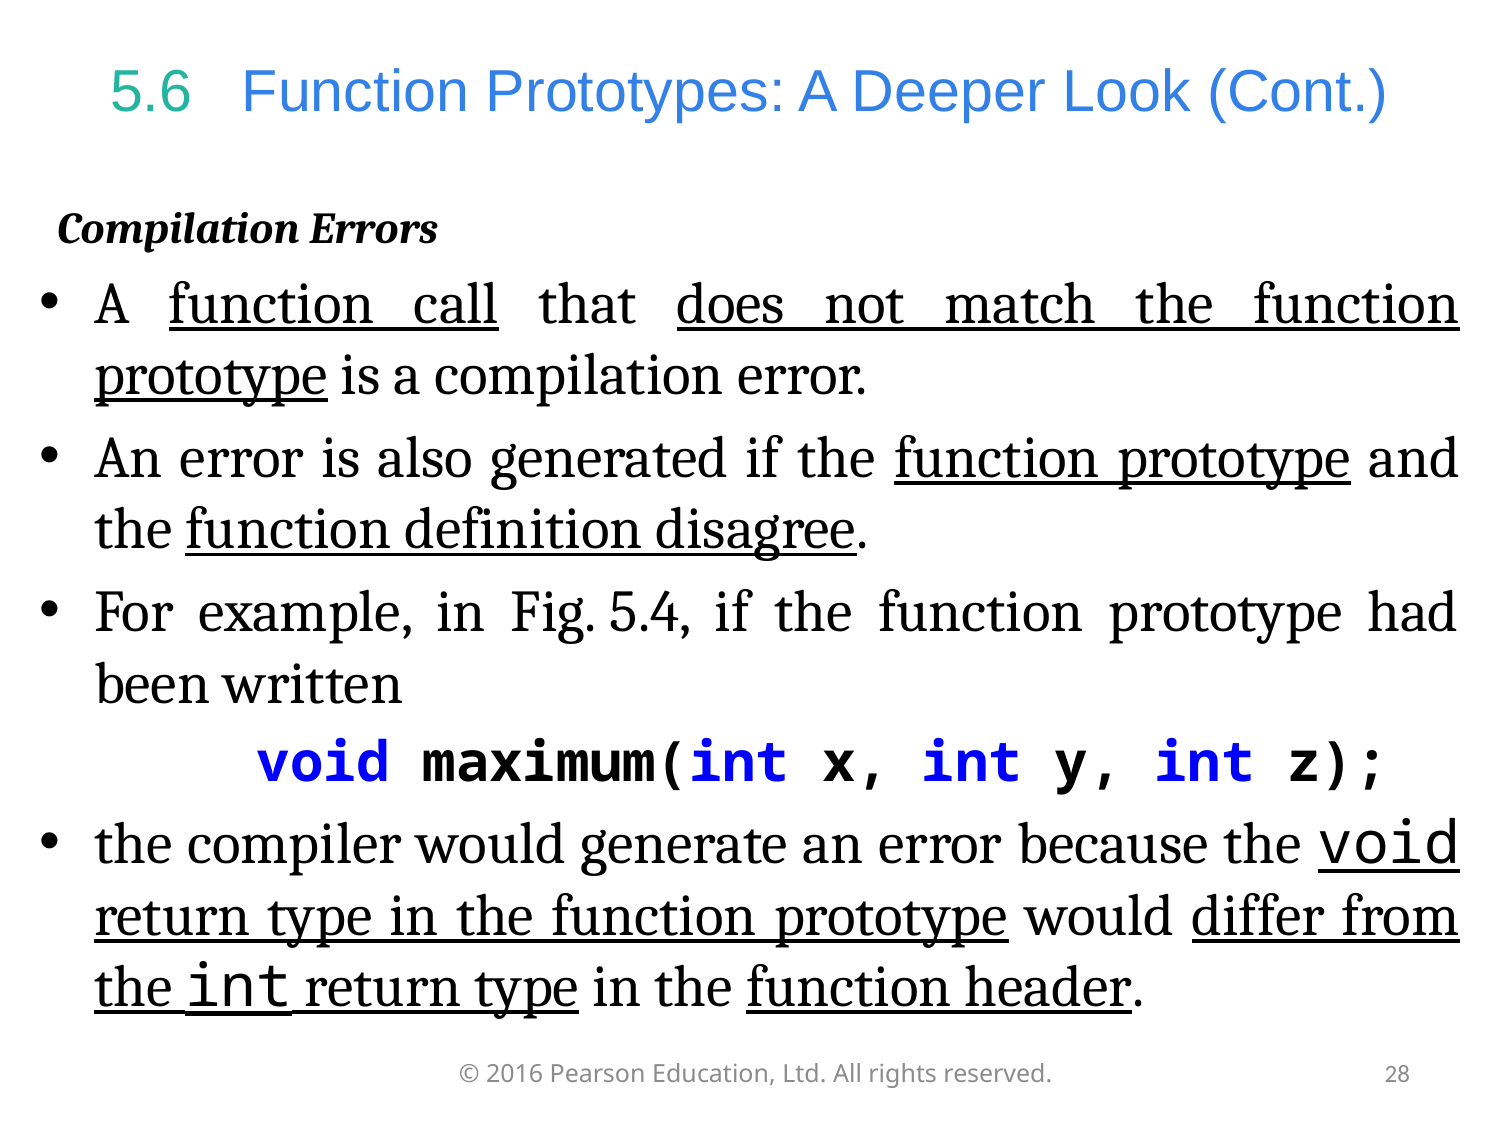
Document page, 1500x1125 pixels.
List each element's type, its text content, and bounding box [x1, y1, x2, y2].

slide_number 28 [1074, 1042, 1425, 1103]
footer © 2016 Pearson Education, Ltd. All rights reserved. [362, 1042, 1074, 1103]
list Compilation Errors A function call that does not match the function prototype is a compilation error. An error is also generated if the function prototype and the function definition disagree. For example, in Fig. 5.4, if the function prototype had been written void maximum(int x, int y, int z); the compiler would generate an error because the void return type in the function prototype would differ from the int return type in the function header. [24, 191, 1475, 1043]
title 5.6 Function Prototypes: A Deeper Look (Cont.) [75, 22, 1425, 153]
